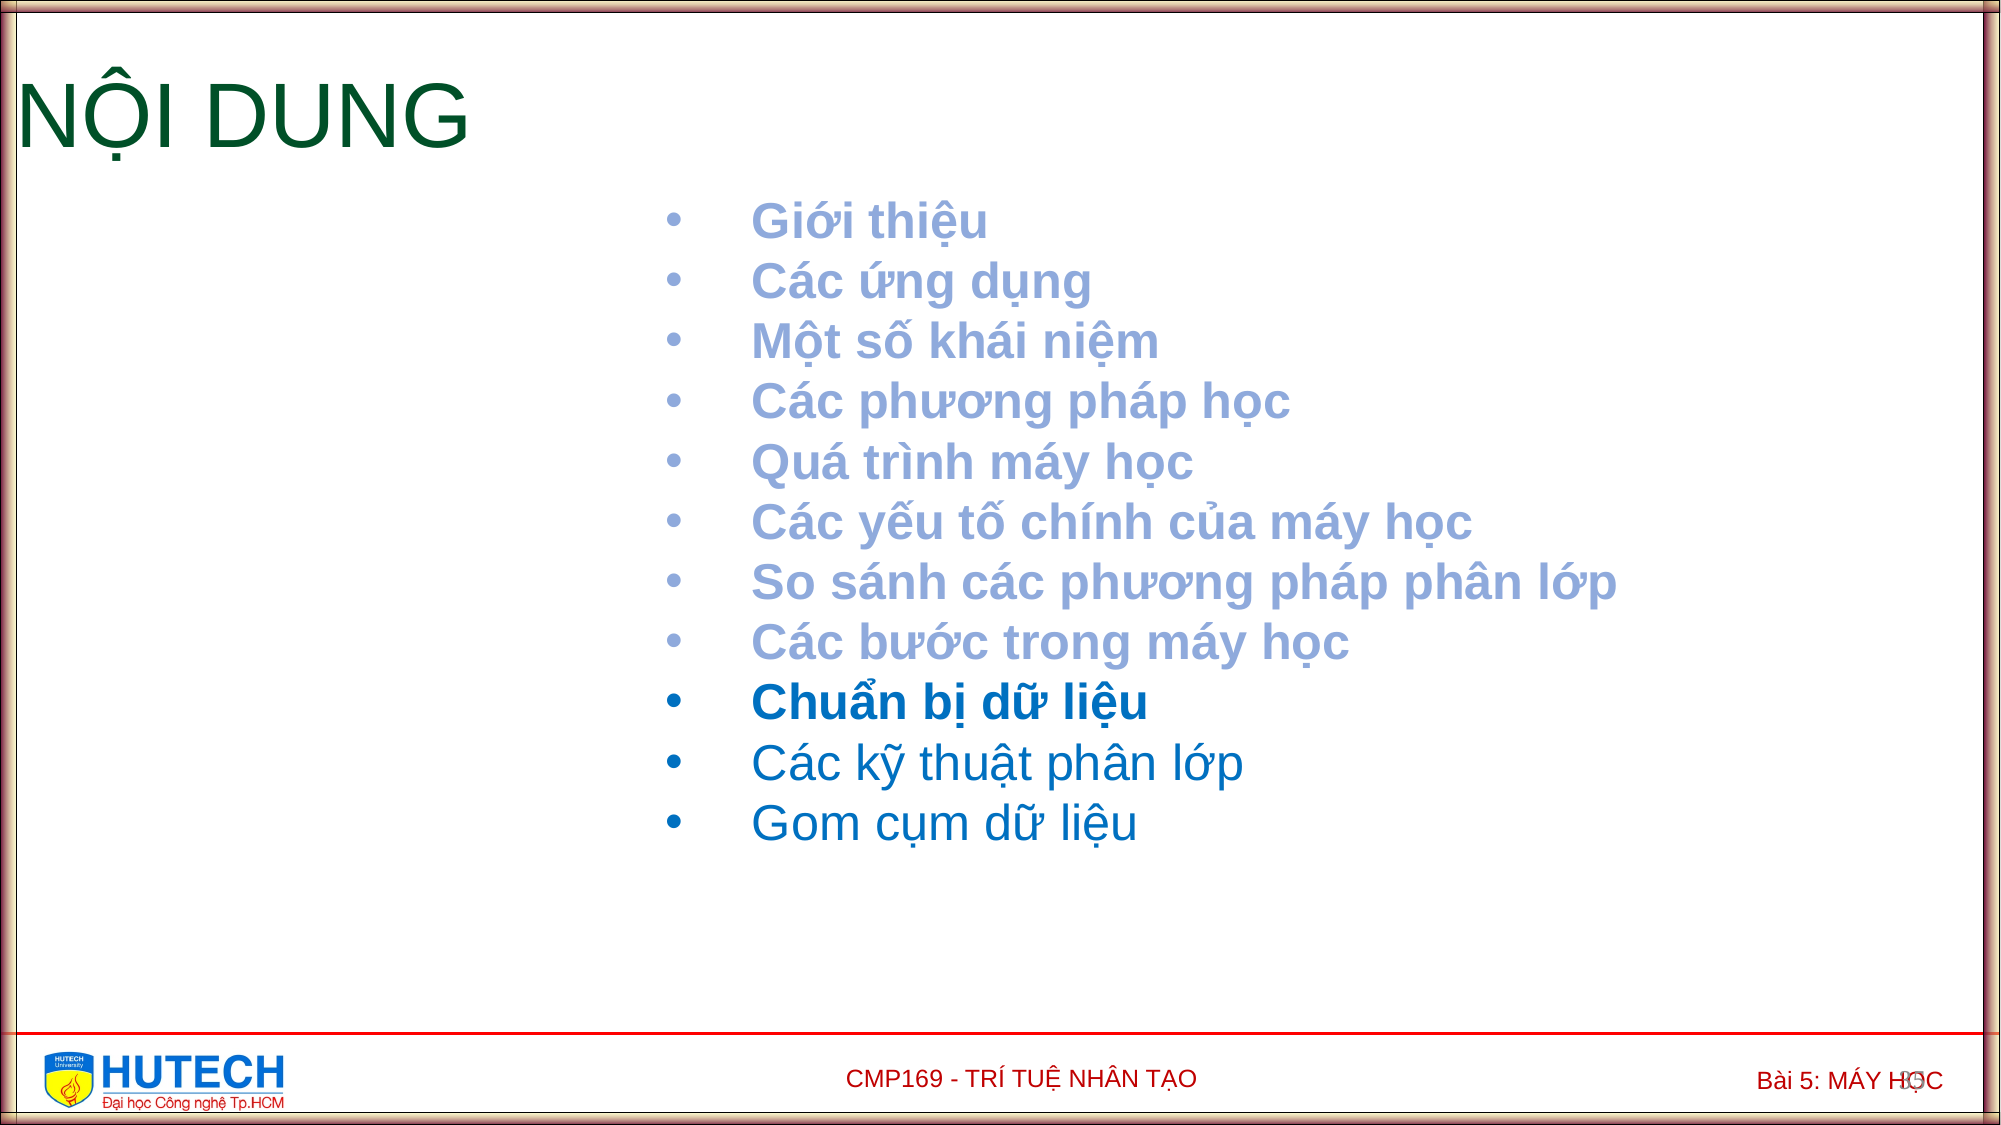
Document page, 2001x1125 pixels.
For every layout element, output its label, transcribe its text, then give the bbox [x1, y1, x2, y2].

picture [41, 1048, 288, 1112]
list Giới thiệu Các ứng dụng Một số khái niệm Các phương pháp học Quá trình máy học Các yếu tố chính của máy học So sánh các phương pháp phân lớp Các bước trong máy học Chuẩn bị dữ liệu Các kỹ thuật phân lớp Gom cụm dữ liệu [650, 187, 2000, 863]
slide_number 35 [1364, 1051, 1942, 1112]
title NỘI DUNG [0, 50, 1475, 175]
